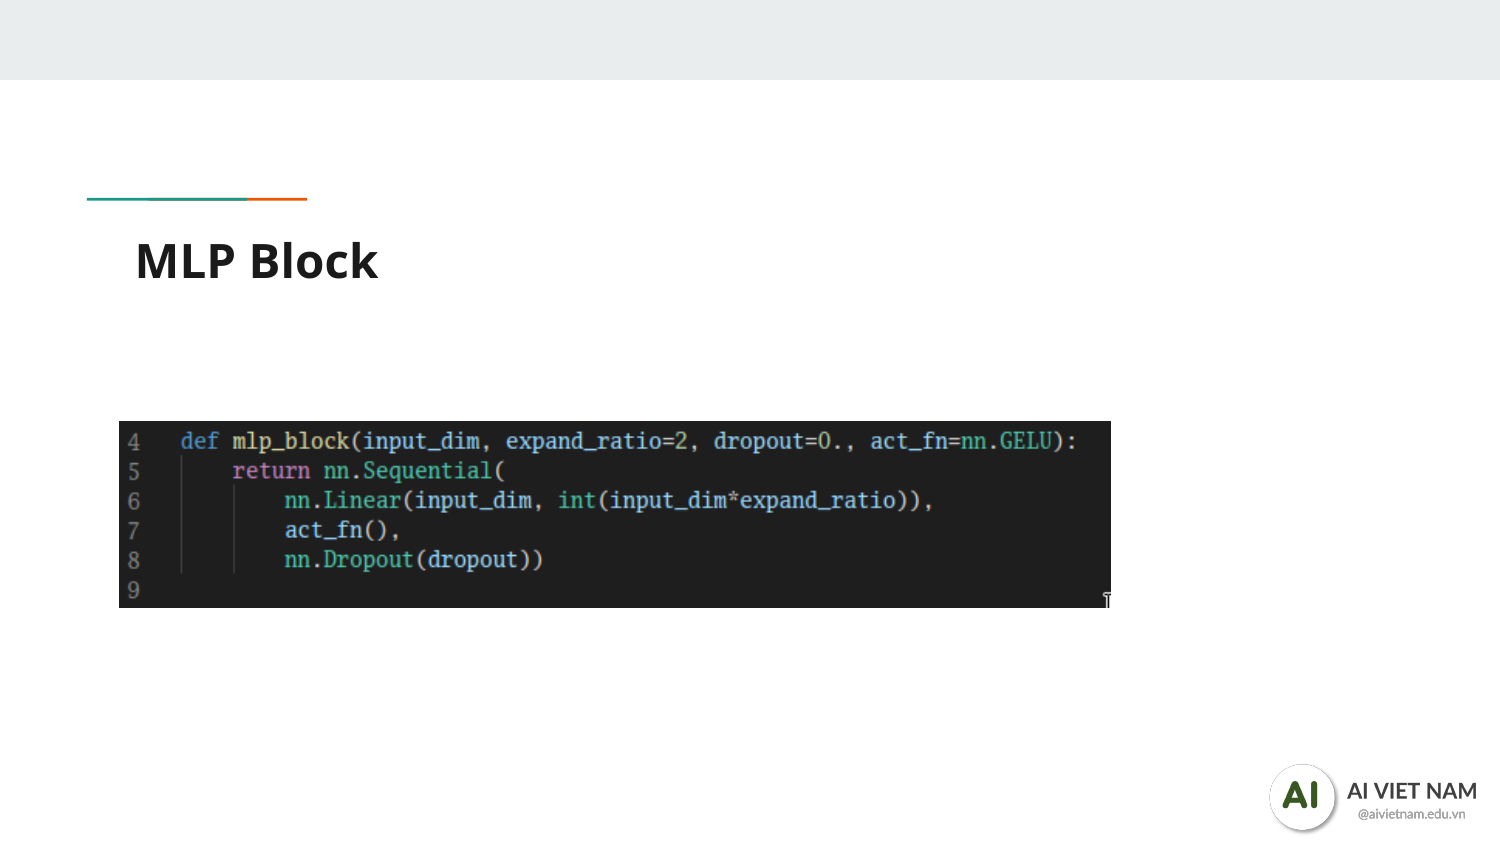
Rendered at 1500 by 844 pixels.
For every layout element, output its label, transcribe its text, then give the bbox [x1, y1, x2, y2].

picture [1258, 754, 1500, 844]
title MLP Block [119, 216, 1381, 305]
picture [119, 421, 1111, 608]
